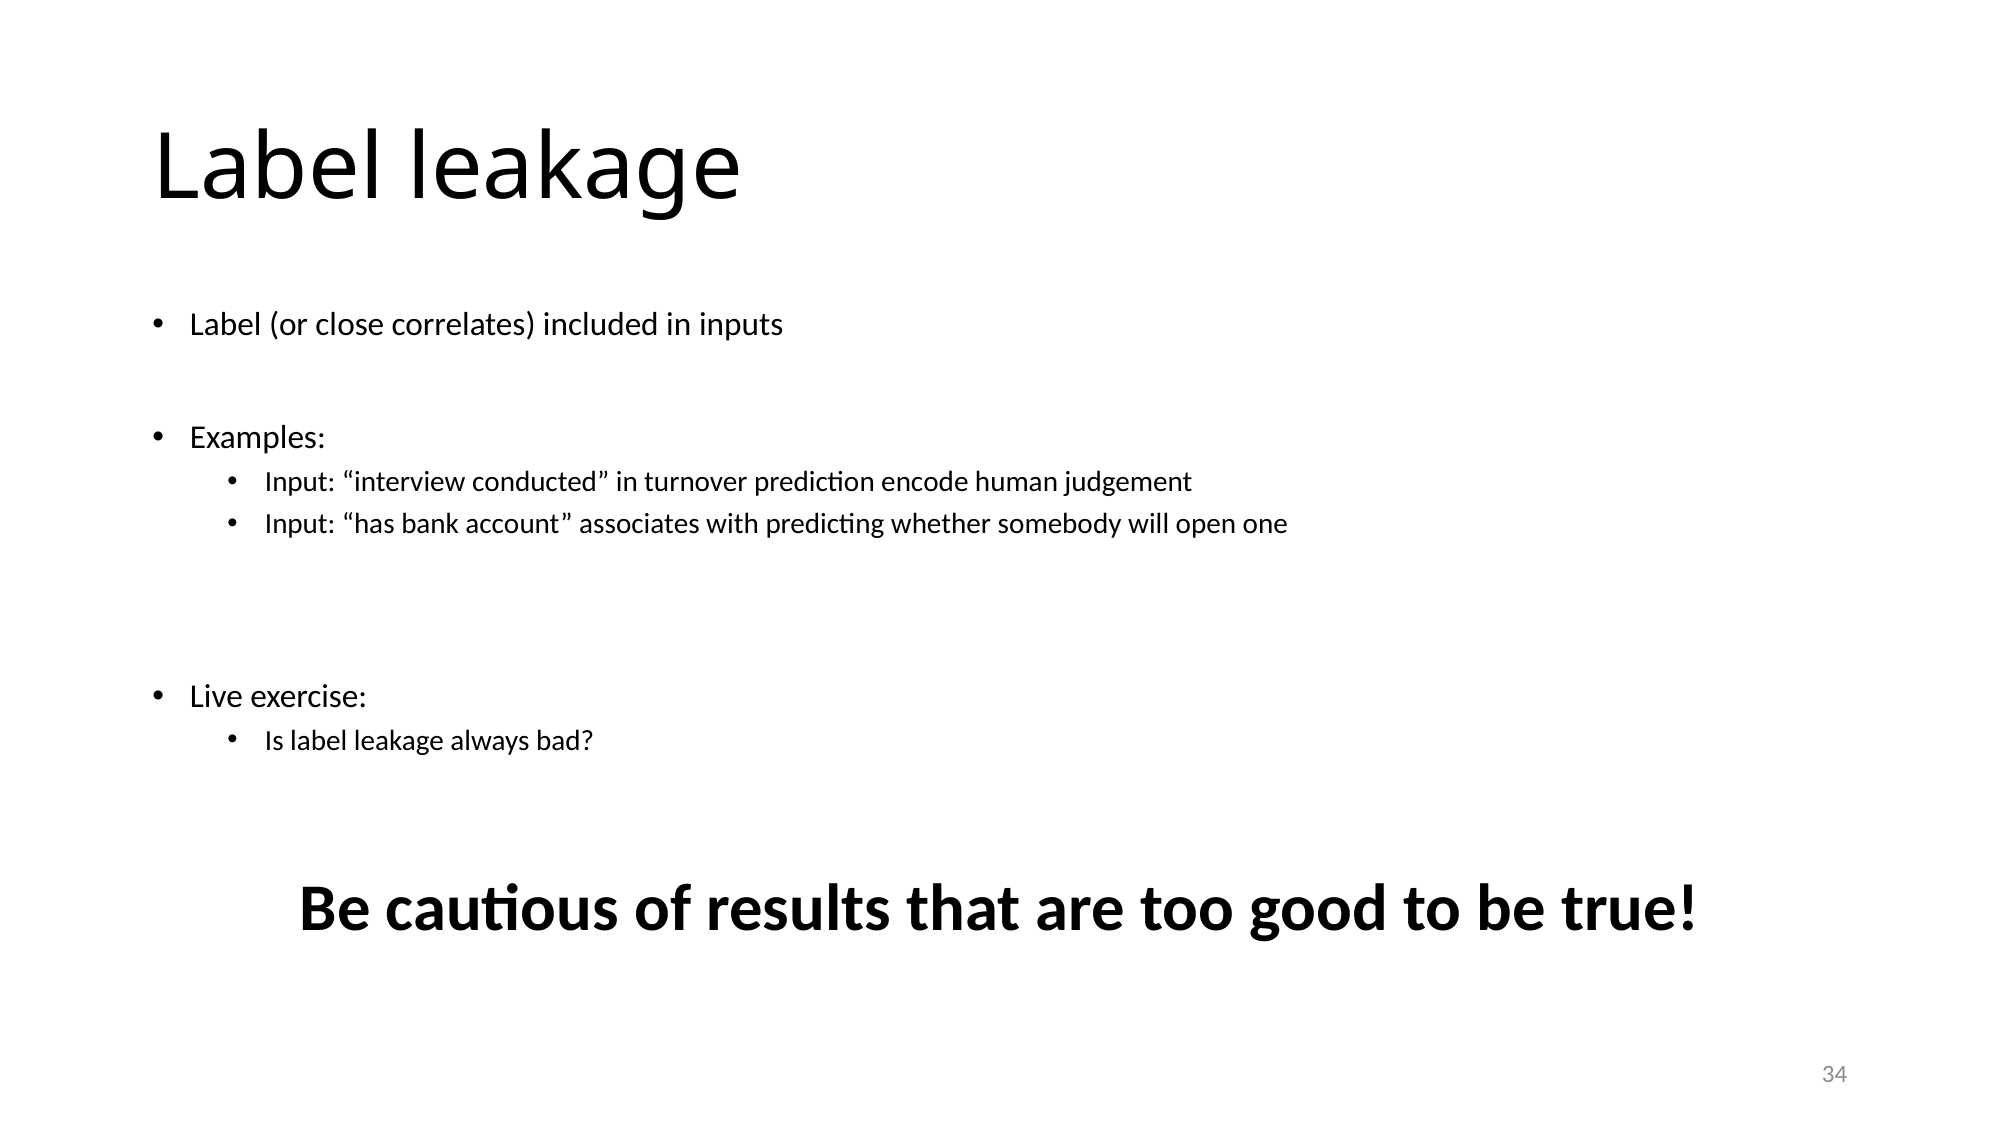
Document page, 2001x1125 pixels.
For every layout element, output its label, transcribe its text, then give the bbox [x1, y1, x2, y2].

text_box Be cautious of results that are too good to be true! [284, 856, 1715, 951]
title Label leakage [137, 59, 1863, 278]
slide_number 34 [1412, 1042, 1863, 1103]
list Label (or close correlates) included in inputs Examples: Input: “interview conducted” in turnover prediction encode human judgement Input: “has bank account” associates with predicting whether somebody will open one Live exercise: Is label leakage always bad? [137, 299, 1863, 1014]
